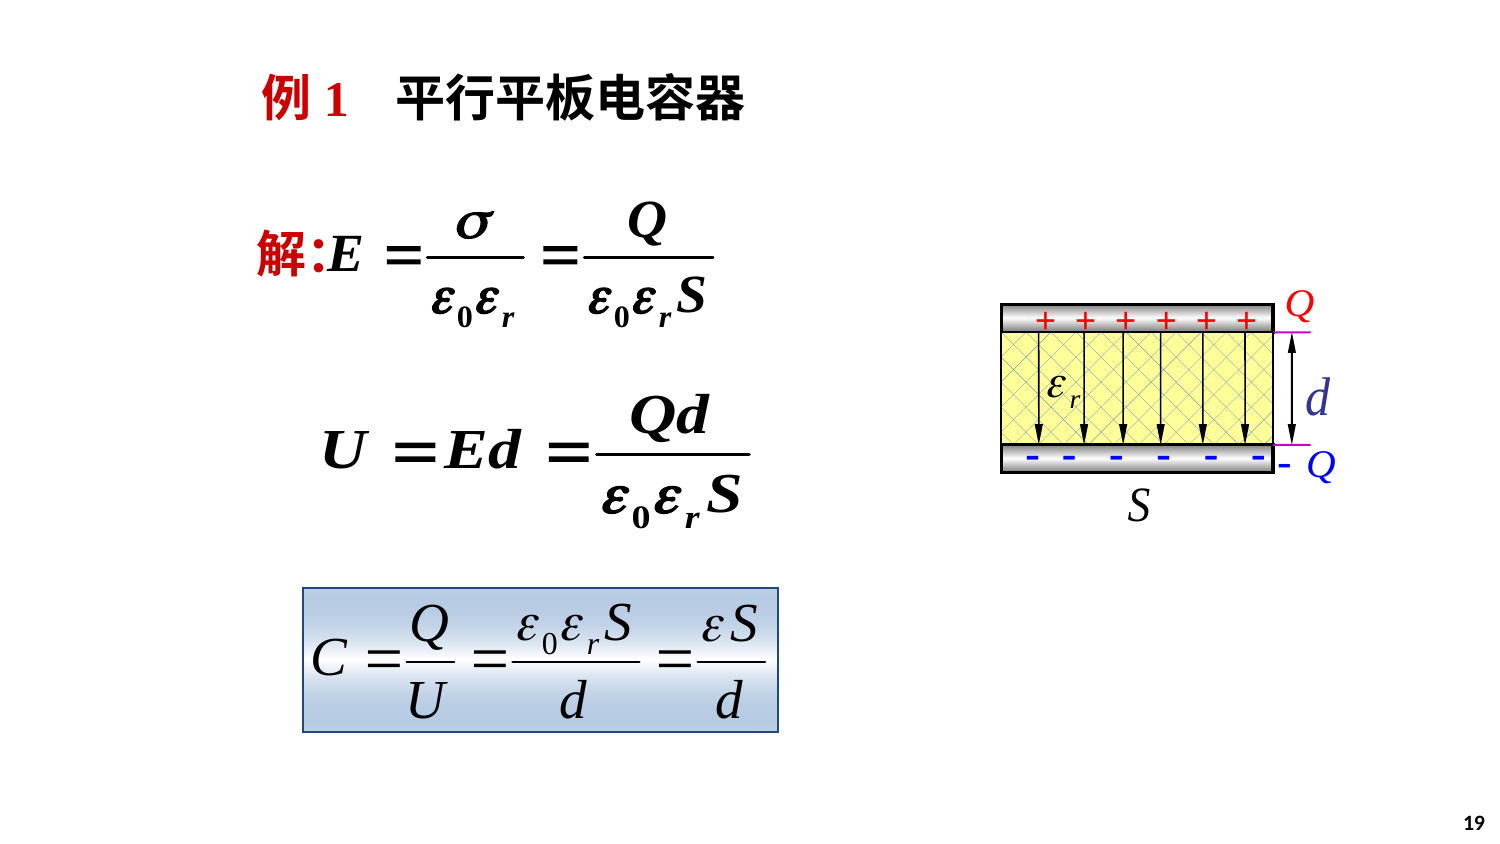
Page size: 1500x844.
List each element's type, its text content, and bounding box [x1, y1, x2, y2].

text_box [316, 185, 725, 339]
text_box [303, 588, 777, 731]
text_box 19 [1237, 798, 1500, 844]
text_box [926, 228, 1386, 549]
text_box 例1 平行平板电容器 [247, 58, 763, 134]
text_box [314, 379, 764, 540]
text_box 解： [241, 215, 311, 291]
